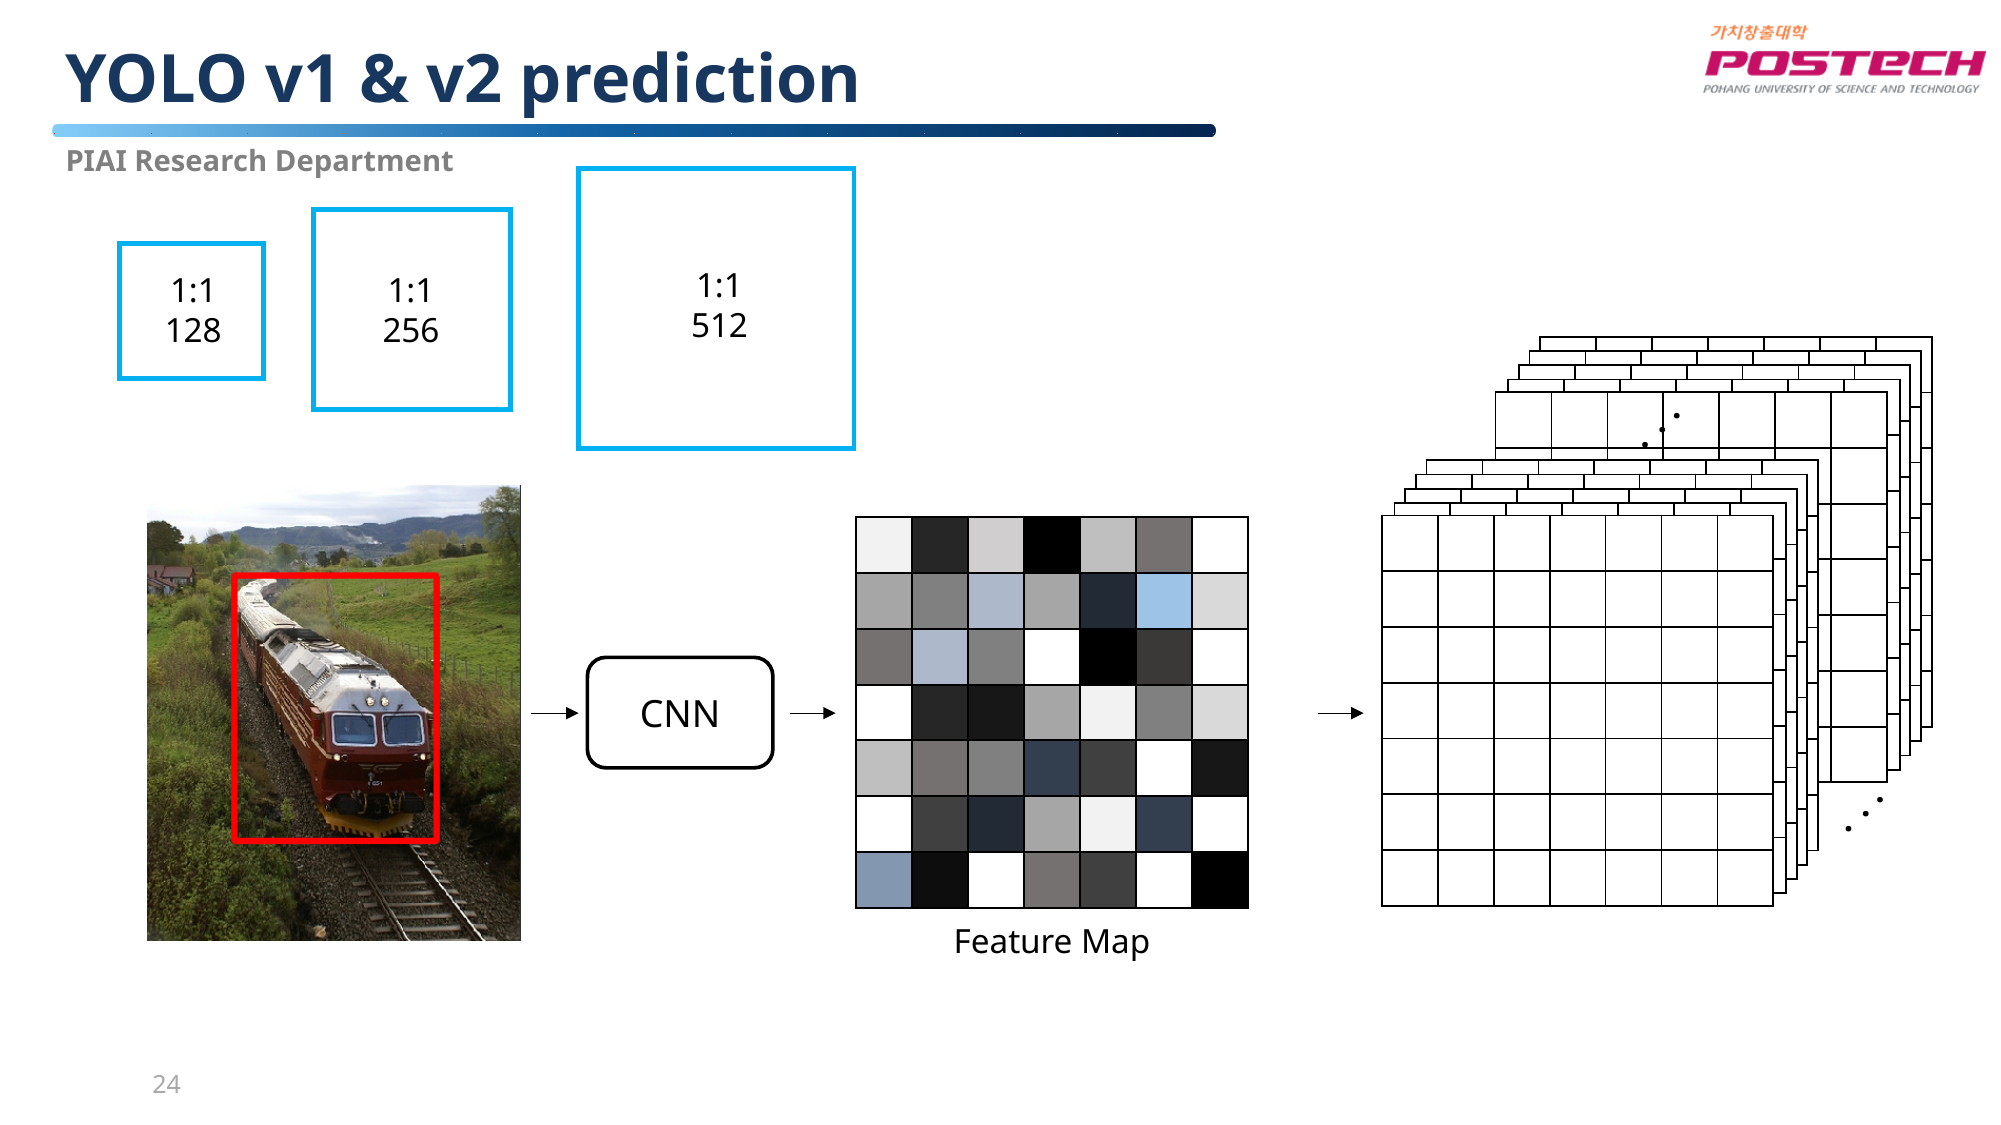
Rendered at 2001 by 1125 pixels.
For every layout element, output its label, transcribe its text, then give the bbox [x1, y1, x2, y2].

table_cell [1551, 572, 1605, 626]
table_cell [857, 686, 911, 739]
table_header [1731, 504, 1785, 558]
text_box [312, 208, 511, 411]
table_cell [1808, 573, 1817, 627]
table_cell [1193, 574, 1247, 628]
text_box 1:1 512 [662, 256, 777, 352]
table_cell [1193, 630, 1247, 684]
table_cell [1383, 795, 1437, 849]
table_header [1682, 393, 1718, 447]
text_box . [1829, 790, 1869, 846]
table_header [1697, 380, 1731, 391]
table_header [1799, 366, 1854, 379]
table_header [1530, 352, 1585, 364]
table_header [1877, 338, 1931, 392]
text_box . [1860, 761, 1900, 817]
table_cell [1798, 643, 1806, 697]
table_header [1576, 366, 1630, 379]
table_cell [969, 686, 1023, 739]
table_cell [1911, 463, 1920, 517]
table_cell [1439, 572, 1493, 626]
text_box [578, 186, 855, 449]
text_box . [1625, 406, 1665, 462]
table_cell [969, 630, 1023, 684]
table_cell [1911, 631, 1920, 685]
table_cell [1439, 628, 1493, 682]
table_cell [1819, 672, 1830, 726]
slide_number 24 [137, 1055, 588, 1115]
table_header [1630, 490, 1684, 502]
table_cell [1137, 574, 1191, 628]
table_cell [1922, 449, 1931, 503]
text_box . [1846, 776, 1886, 831]
table_header [1483, 461, 1538, 474]
table_cell [1901, 589, 1909, 643]
table_cell [1787, 768, 1796, 822]
table_header [1718, 516, 1772, 570]
table_cell [1025, 741, 1079, 795]
table_cell [969, 741, 1023, 795]
table_cell [1081, 574, 1135, 628]
table_cell [1774, 838, 1785, 892]
table_cell [1798, 698, 1806, 752]
table_cell [1081, 741, 1135, 795]
table_cell [1025, 686, 1079, 739]
table_header [1025, 518, 1079, 572]
table_header [1845, 380, 1899, 434]
table_cell [1808, 684, 1817, 738]
table_cell [857, 574, 911, 628]
table_cell [1901, 533, 1909, 587]
table_cell [1832, 672, 1886, 726]
table_header [1137, 518, 1191, 572]
table_cell [1551, 739, 1605, 793]
table_header [1789, 380, 1843, 391]
table_header [1632, 366, 1686, 379]
table_cell [1922, 672, 1931, 726]
table_cell [1720, 449, 1774, 459]
table_cell [969, 797, 1023, 851]
table_cell [1552, 449, 1607, 459]
table_header [1720, 393, 1774, 447]
table_header [1651, 461, 1705, 474]
table_cell [1911, 686, 1920, 740]
table_cell [1606, 795, 1661, 849]
table_header [1688, 366, 1742, 379]
table_cell [1137, 797, 1191, 851]
table_header [1586, 352, 1640, 364]
table_cell [1551, 795, 1605, 849]
table_cell [1888, 715, 1899, 761]
table_cell [1832, 449, 1886, 503]
table_header [1563, 504, 1617, 515]
table_cell [1193, 741, 1247, 795]
table_cell [1888, 603, 1899, 657]
table_header [1754, 352, 1808, 364]
table_cell [1495, 628, 1549, 682]
table_cell [1798, 587, 1806, 641]
table_cell [1922, 393, 1931, 447]
table_header 0 [1383, 516, 1437, 570]
table_cell [1718, 795, 1772, 849]
table_header [1821, 338, 1875, 350]
table_header [1541, 338, 1595, 350]
table_cell [1495, 795, 1549, 849]
table_header [1507, 504, 1561, 515]
table_cell [1922, 561, 1931, 615]
table_cell [1662, 628, 1717, 682]
table_header [1574, 490, 1628, 502]
table_cell [1774, 615, 1785, 669]
table_header [1776, 393, 1830, 447]
text_box [118, 243, 264, 380]
table_header [1765, 338, 1819, 350]
table_cell [1718, 851, 1772, 905]
table_cell [1832, 505, 1886, 558]
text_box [50, 28, 1217, 186]
table_cell [913, 741, 967, 795]
table_cell [1832, 616, 1886, 670]
table_cell [1608, 449, 1625, 459]
table_header [1698, 352, 1752, 364]
table_cell [1662, 684, 1717, 738]
table_cell [1901, 645, 1909, 699]
table_cell [1025, 853, 1079, 907]
table_header [1662, 516, 1717, 570]
table_cell [1551, 684, 1605, 738]
table_cell [1665, 449, 1718, 459]
table_cell [1718, 628, 1772, 682]
table_header [1619, 504, 1673, 515]
table_cell [1819, 616, 1830, 670]
table_header [969, 518, 1023, 572]
table_cell [1495, 851, 1549, 905]
table_cell [1819, 560, 1830, 614]
table_cell [1808, 796, 1817, 850]
table_cell [1081, 797, 1135, 851]
table_header [913, 518, 967, 572]
table_cell [1832, 728, 1886, 781]
table_header [1832, 393, 1886, 447]
table_cell [1137, 686, 1191, 739]
text_box . [1642, 392, 1682, 447]
table_cell [1551, 628, 1605, 682]
table_cell [1808, 628, 1817, 682]
table_cell [969, 574, 1023, 628]
table_cell [1081, 686, 1135, 739]
table_cell [1193, 797, 1247, 851]
table_cell [1832, 560, 1886, 614]
table_cell [1025, 574, 1079, 628]
table_cell [1137, 630, 1191, 684]
table_header [1395, 504, 1449, 515]
table_header [1621, 380, 1657, 391]
table_header [1496, 393, 1551, 447]
table_header [1595, 461, 1649, 474]
table_header [1752, 475, 1806, 529]
table_cell [1819, 505, 1830, 558]
table_cell [1137, 853, 1191, 907]
table_cell [913, 797, 967, 851]
picture [147, 485, 521, 941]
table_cell [1787, 545, 1796, 599]
table_header [1193, 518, 1247, 572]
table_cell [1495, 739, 1549, 793]
table_header [1565, 380, 1619, 391]
table_header [1608, 393, 1642, 447]
table_cell [913, 686, 967, 739]
table_cell [1383, 739, 1437, 793]
table_cell [1439, 851, 1493, 905]
table_cell [1495, 684, 1549, 738]
table_cell [1081, 853, 1135, 907]
table_header [1810, 352, 1864, 364]
table_cell [1718, 572, 1772, 626]
table_header [1473, 475, 1527, 488]
table_cell [913, 630, 967, 684]
table_cell [1662, 739, 1717, 793]
table_cell [1383, 628, 1437, 682]
table_cell [1439, 739, 1493, 793]
table_cell [1901, 478, 1909, 532]
table_header [1552, 393, 1607, 447]
table_header [1642, 352, 1696, 364]
table_header [1696, 475, 1751, 488]
table_cell [1774, 671, 1785, 725]
table_header [857, 518, 911, 572]
table_cell [1888, 659, 1899, 713]
table_header [1733, 380, 1787, 391]
table_cell [1808, 740, 1817, 794]
table_header [1427, 461, 1482, 474]
table_header [1539, 461, 1593, 474]
table_cell [1888, 492, 1899, 546]
table_header [1509, 380, 1563, 391]
table_header [1439, 516, 1493, 570]
table_cell [1774, 560, 1785, 614]
table_header [1417, 475, 1471, 488]
table_cell [1137, 741, 1191, 795]
table_cell [1911, 575, 1920, 629]
table_cell [1888, 436, 1899, 490]
table_cell [1787, 601, 1796, 655]
table_cell [1787, 657, 1796, 711]
table_header [1709, 338, 1763, 350]
table_header [1763, 461, 1817, 515]
table_header [1406, 490, 1460, 502]
table_cell [1798, 754, 1806, 808]
table_cell [1819, 728, 1830, 781]
table_header [1081, 518, 1135, 572]
table_cell [1774, 783, 1785, 837]
table_cell [1808, 517, 1817, 571]
table_cell [1025, 797, 1079, 851]
table_header [1675, 504, 1729, 515]
table_cell [1662, 572, 1717, 626]
table_header [1653, 338, 1707, 350]
table_header [1707, 461, 1761, 474]
table_header [1451, 504, 1505, 515]
table_header [1495, 516, 1549, 570]
table_cell [857, 797, 911, 851]
table_header [1686, 490, 1740, 502]
table_header [1606, 516, 1661, 570]
table_cell [1193, 686, 1247, 739]
table_cell [1911, 519, 1920, 573]
table_cell [1551, 851, 1605, 905]
table_header [1866, 352, 1920, 406]
table_header [1597, 338, 1651, 350]
table_cell [1888, 548, 1899, 602]
table_cell [1787, 713, 1796, 767]
table_cell [857, 741, 911, 795]
table_header [1585, 475, 1639, 488]
table_cell [1901, 701, 1909, 755]
table_cell [969, 853, 1023, 907]
text_box CNN [586, 656, 774, 769]
table_cell [1439, 795, 1493, 849]
table_cell [1383, 572, 1437, 626]
table_cell [1383, 851, 1437, 905]
table_cell [913, 853, 967, 907]
table_cell [1081, 630, 1135, 684]
table_header [1551, 516, 1605, 570]
table_cell [1776, 449, 1830, 503]
table_cell [1774, 727, 1785, 781]
table_cell [1606, 628, 1661, 682]
table_cell [1798, 531, 1806, 585]
text_box Feature Map [922, 912, 1182, 968]
text_box 1:1 256 [347, 261, 475, 357]
table_header [1743, 366, 1798, 379]
table_cell [1383, 684, 1437, 738]
table_cell [1606, 739, 1661, 793]
table_cell [1911, 408, 1920, 462]
table_header [1520, 366, 1574, 379]
table_cell [1496, 449, 1551, 459]
table_cell [1922, 505, 1931, 559]
table_cell [857, 630, 911, 684]
table_cell [1718, 739, 1772, 793]
table_cell [1193, 853, 1247, 907]
table_cell [913, 574, 967, 628]
picture [1703, 25, 1986, 93]
table_cell [1606, 684, 1661, 738]
table_header [1518, 490, 1572, 502]
table_cell [1606, 572, 1661, 626]
table_cell [857, 853, 911, 907]
table_cell [1922, 616, 1931, 670]
table_header [1529, 475, 1583, 488]
table_cell [1787, 824, 1796, 878]
table_header [1462, 490, 1516, 502]
table_cell [1662, 851, 1717, 905]
table_cell [1901, 422, 1909, 476]
table_cell [1718, 684, 1772, 738]
table_cell [1798, 810, 1806, 864]
text_box . [1657, 377, 1697, 433]
table_header [1855, 366, 1909, 420]
table_cell [1606, 851, 1661, 905]
table_cell [1662, 795, 1717, 849]
table_header [1742, 490, 1796, 544]
table_cell [1495, 572, 1549, 626]
table_cell [1439, 684, 1493, 738]
table_cell [1025, 630, 1079, 684]
table_header [1640, 475, 1695, 488]
